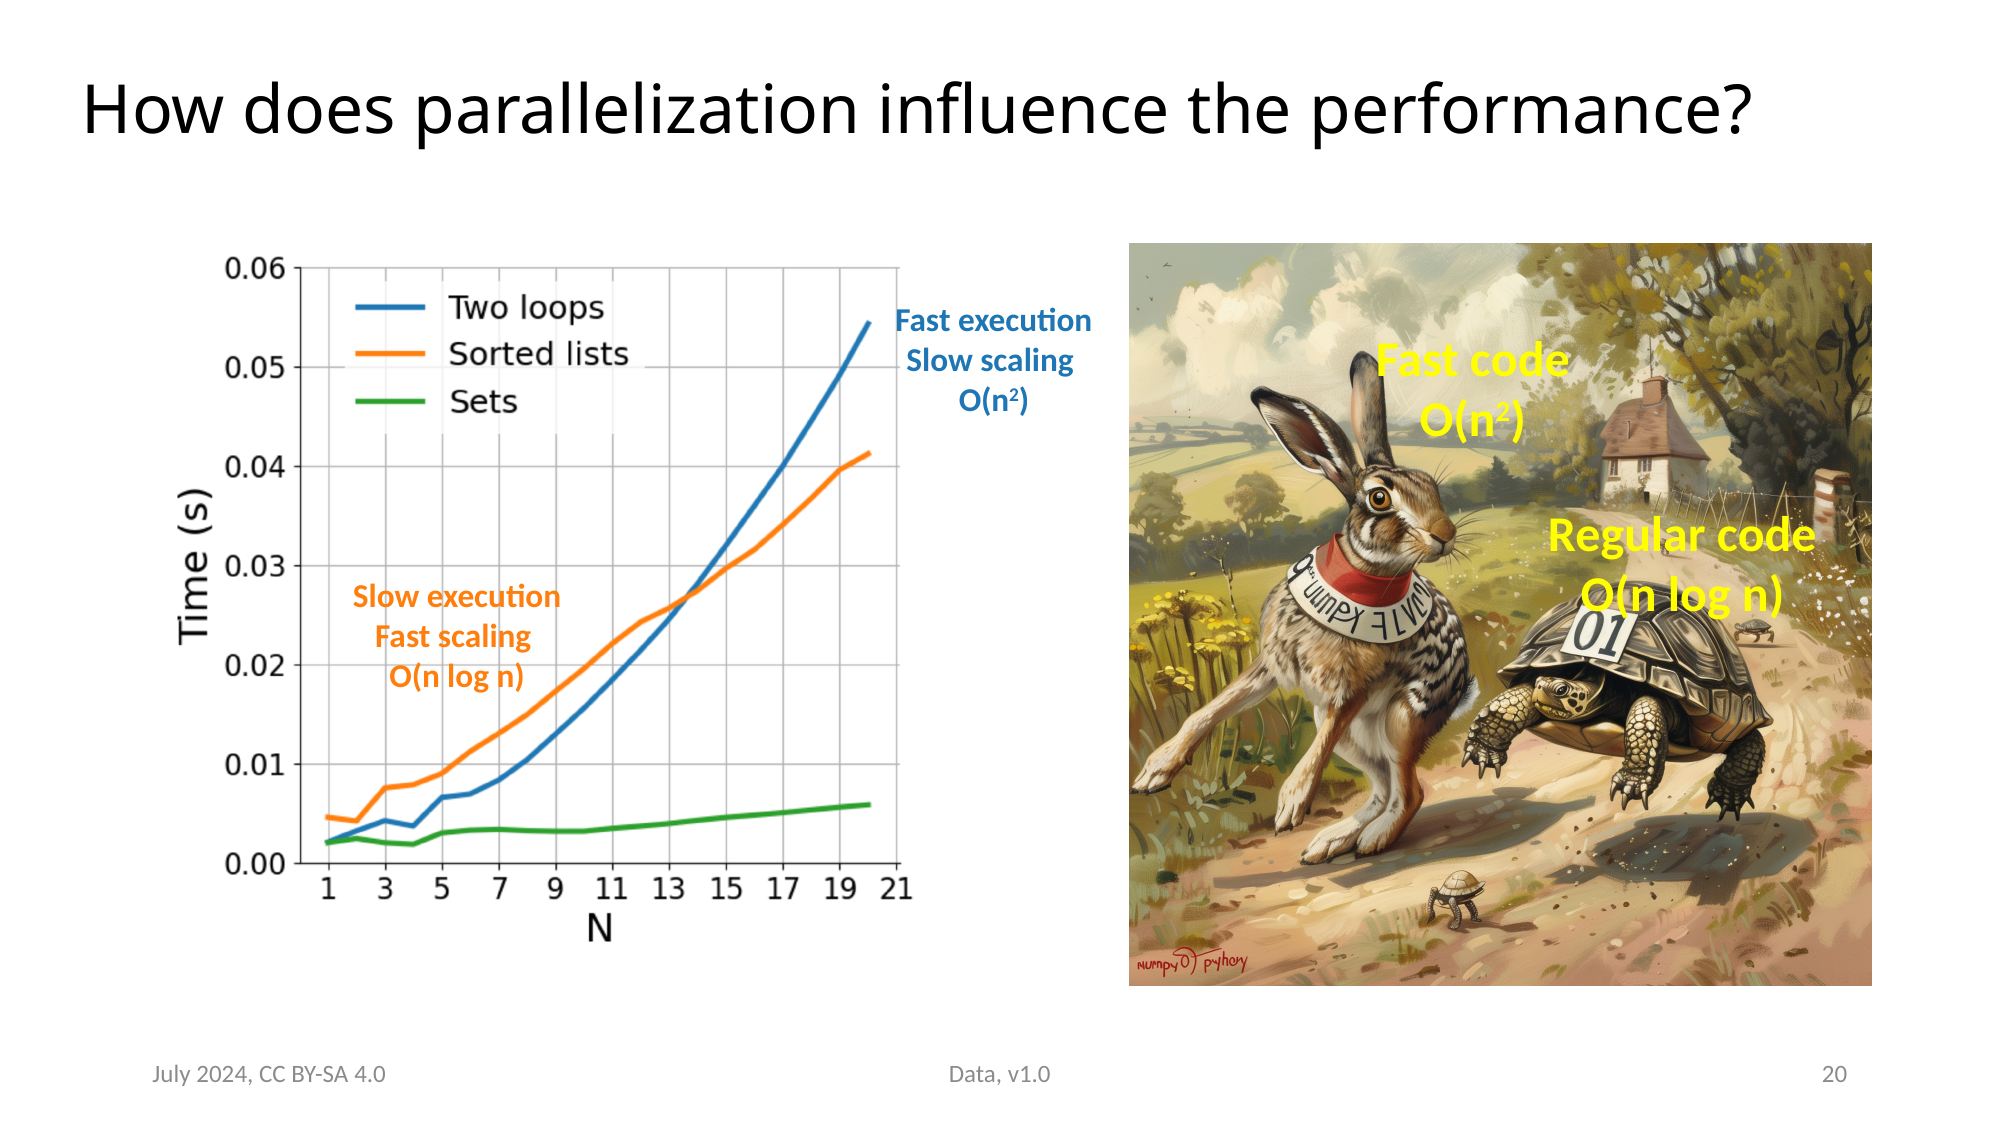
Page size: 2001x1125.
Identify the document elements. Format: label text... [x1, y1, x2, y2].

text_box Fast execution Slow scaling O(n2) [926, 290, 1127, 426]
title How does parallelization influence the performance? [66, 37, 1922, 186]
slide_number 20 [1412, 1042, 1863, 1103]
footer Data, v1.0 [662, 1042, 1338, 1103]
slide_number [137, 1042, 588, 1103]
picture [161, 243, 926, 960]
picture [1129, 243, 1872, 986]
